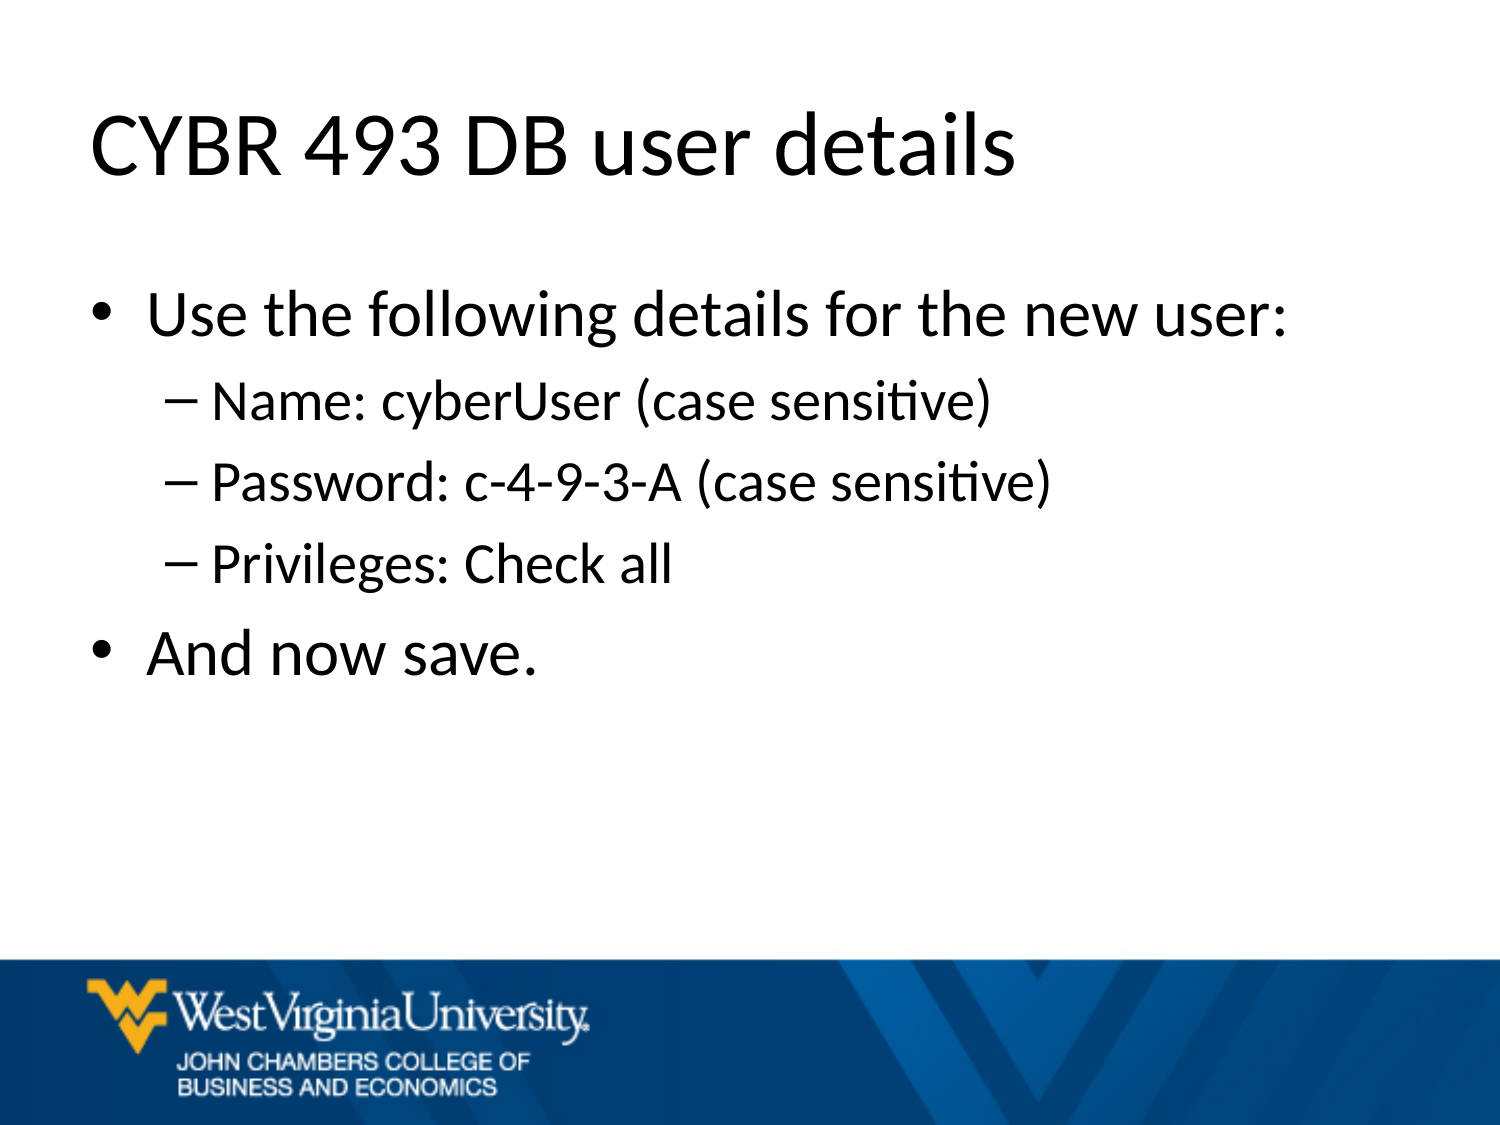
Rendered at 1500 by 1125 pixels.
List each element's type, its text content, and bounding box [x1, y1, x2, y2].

picture [0, 0, 1500, 1125]
list Use the following details for the new user: Name: cyberUser (case sensitive) Password: c-4-9-3-A (case sensitive) Privileges: Check all And now save. [75, 262, 1425, 1005]
title CYBR 493 DB user details [75, 45, 1425, 233]
